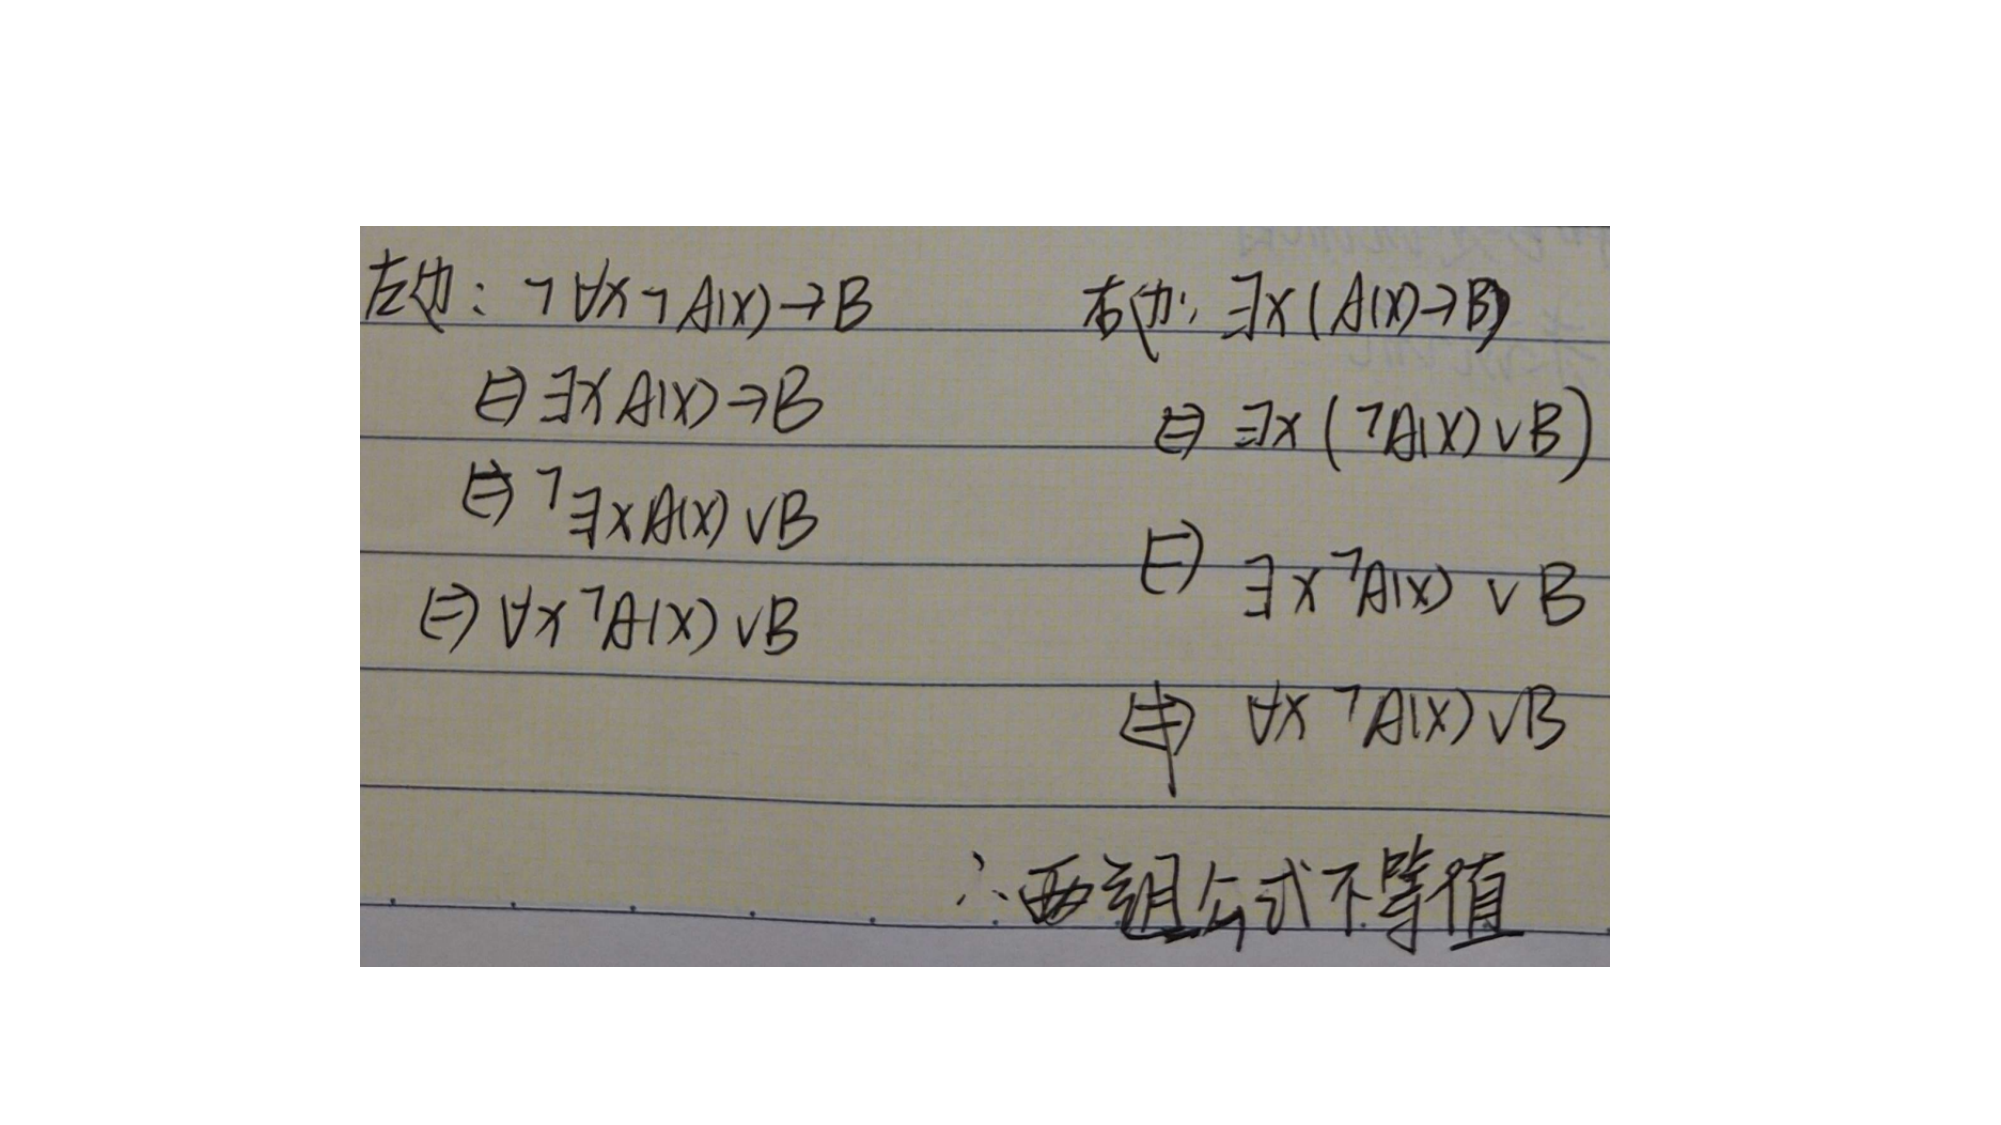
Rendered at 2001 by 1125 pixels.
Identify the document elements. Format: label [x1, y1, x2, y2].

picture [360, 226, 1610, 967]
